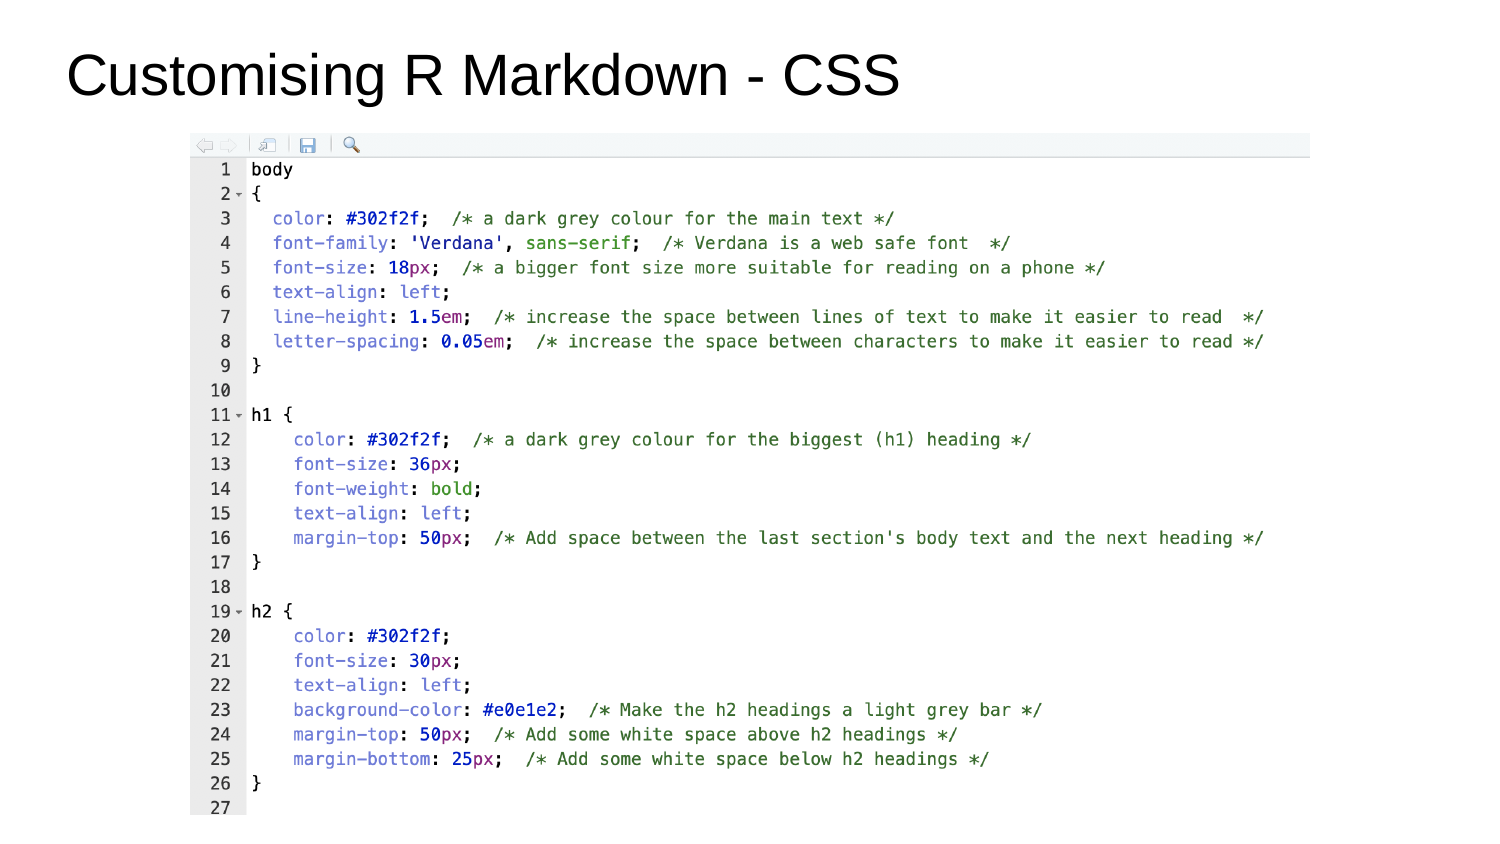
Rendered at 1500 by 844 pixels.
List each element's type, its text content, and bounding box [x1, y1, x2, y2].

title Customising R Markdown - CSS [51, 21, 1449, 116]
picture [189, 133, 1310, 816]
